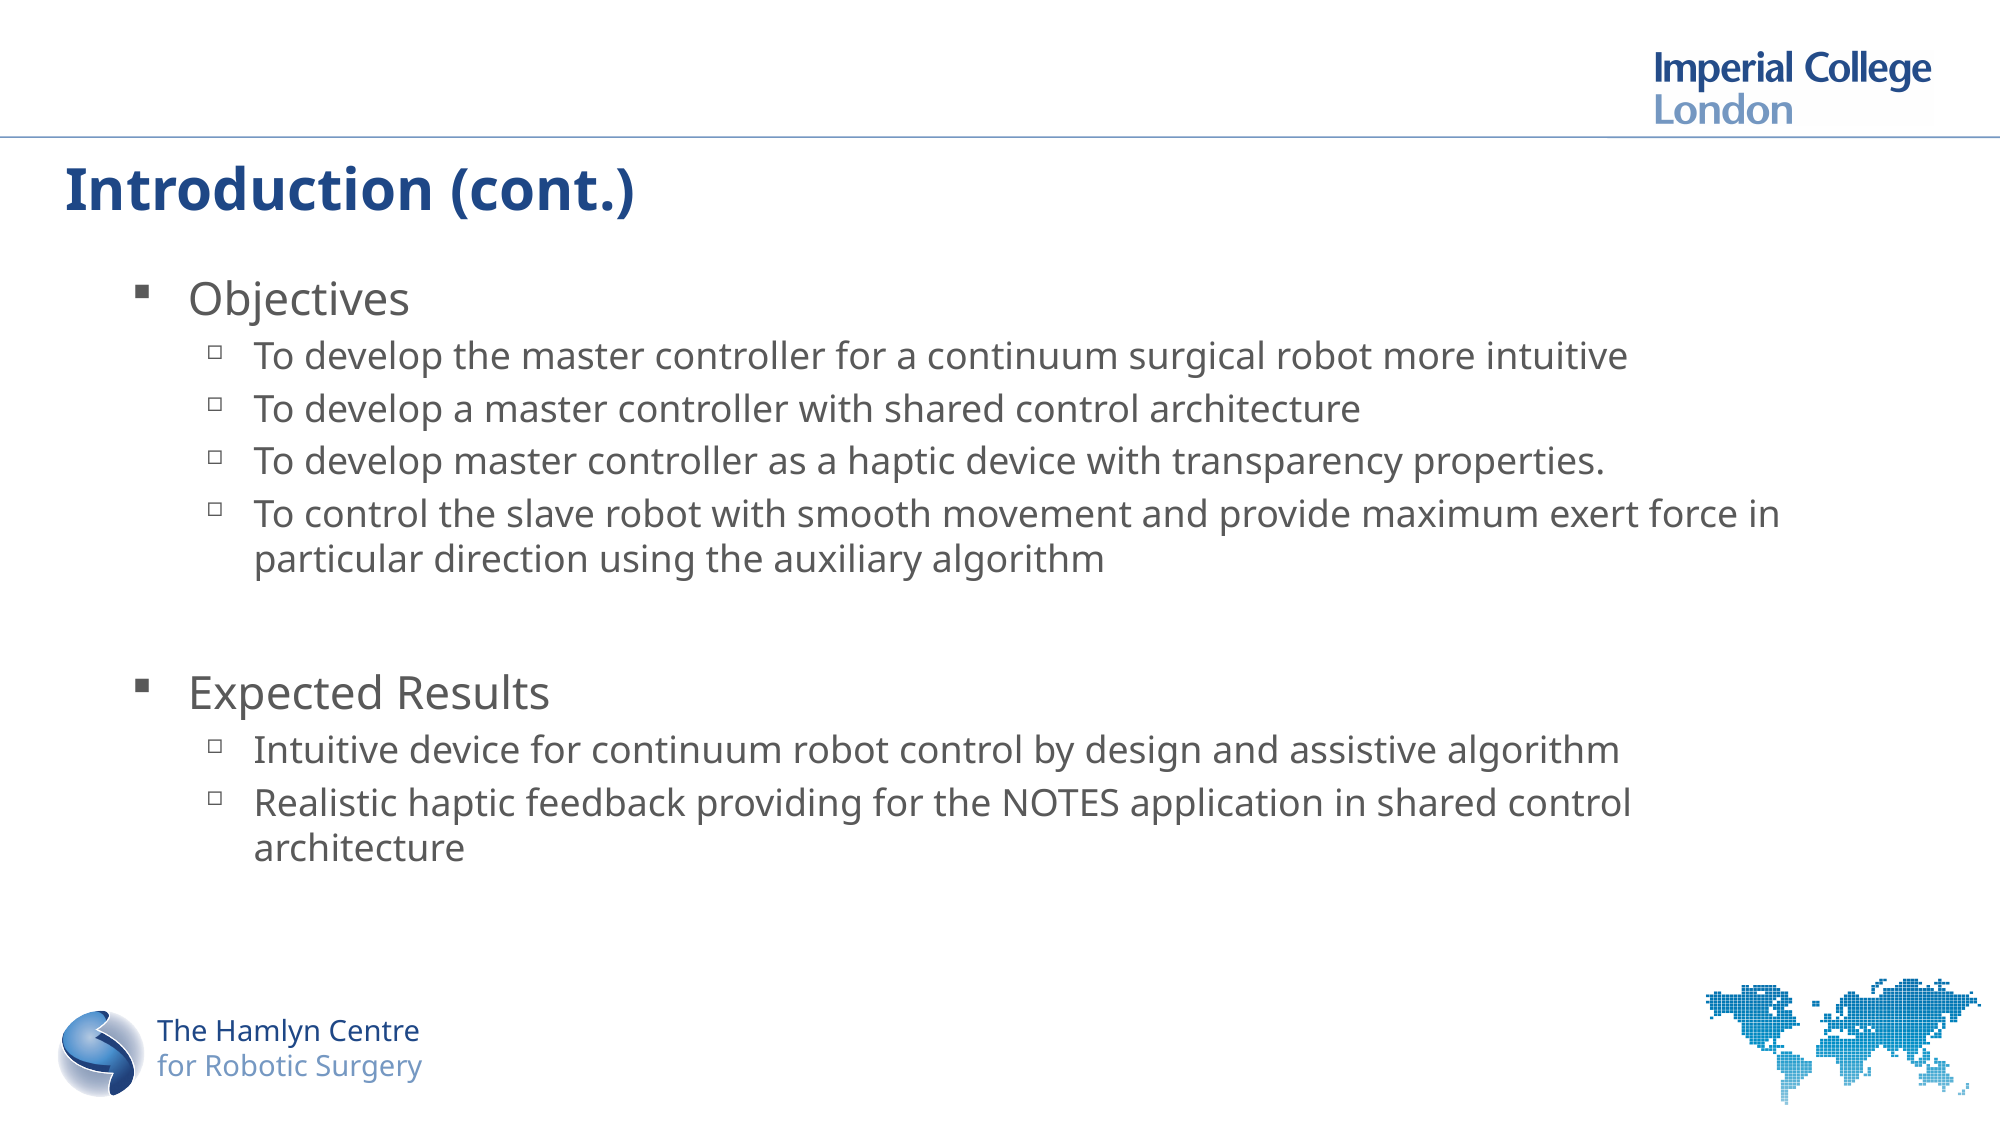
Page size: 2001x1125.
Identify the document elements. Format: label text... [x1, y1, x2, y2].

title Introduction (cont.) [49, 137, 1851, 238]
list Objectives To develop the master controller for a continuum surgical robot more intuitive To develop a master controller with shared control architecture To develop master controller as a haptic device with transparency properties. To control the slave robot with smooth movement and provide maximum exert force in particular direction using the auxiliary algorithm Expected Results Intuitive device for continuum robot control by design and assistive algorithm Realistic haptic feedback providing for the NOTES application in shared control architecture [116, 262, 1851, 976]
picture [1653, 50, 1934, 126]
picture [50, 1005, 162, 1100]
picture [1685, 964, 1999, 1107]
